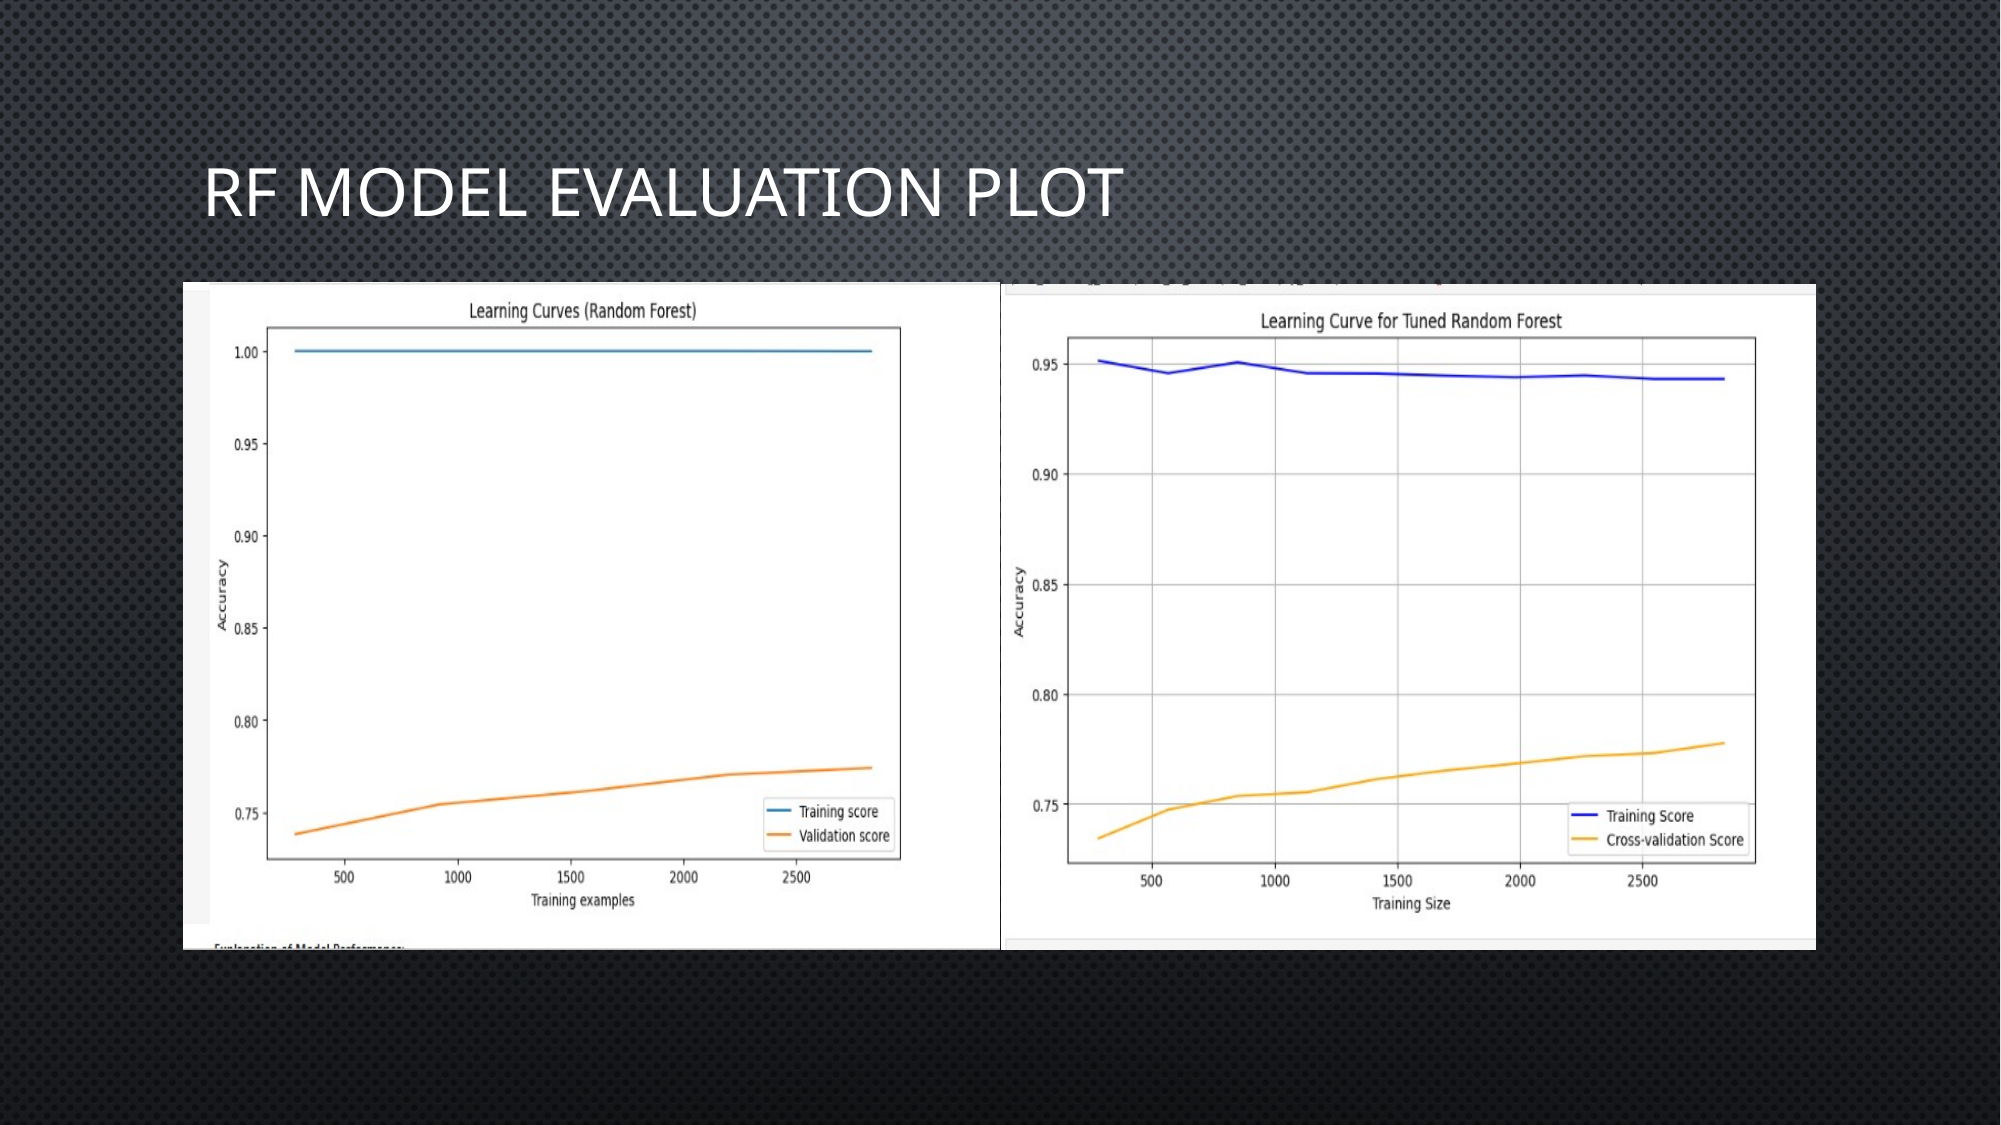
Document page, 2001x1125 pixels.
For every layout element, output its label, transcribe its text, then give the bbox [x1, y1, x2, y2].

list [183, 282, 1001, 950]
title RF model evaluation plot [187, 99, 1813, 281]
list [1001, 284, 1816, 950]
